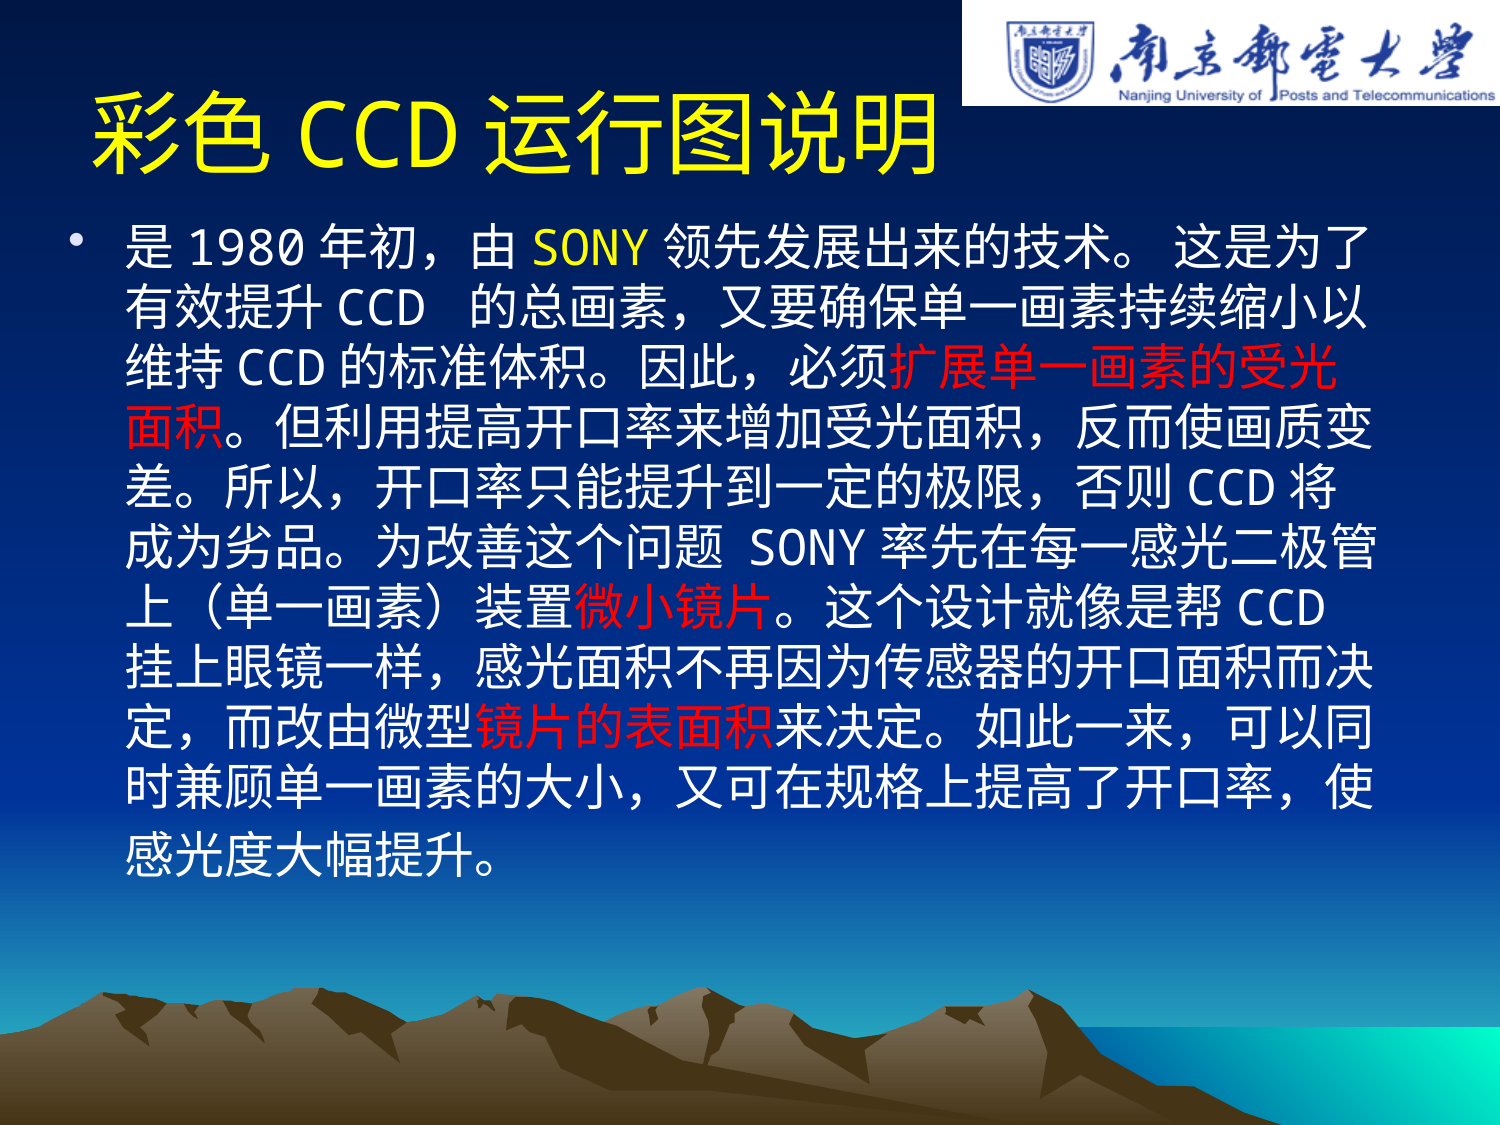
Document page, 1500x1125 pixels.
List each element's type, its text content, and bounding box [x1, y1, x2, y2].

picture [962, 0, 1500, 106]
title 彩色CCD运行图说明 [74, 37, 1426, 226]
list 是1980年初，由SONY领先发展出来的技术。 这是为了有效提升CCD 的总画素，又要确保单一画素持续缩小以维持CCD的标准体积。因此，必须扩展单一画素的受光面积。但利用提高开口率来增加受光面积，反而使画质变差。所以，开口率只能提升到一定的极限，否则CCD将成为劣品。为改善这个问题 SONY率先在每一感光二极管上（单一画素）装置微小镜片。这个设计就像是帮CCD挂上眼镜一样，感光面积不再因为传感器的开口面积而决定，而改由微型镜片的表面积来决定。如此一来，可以同时兼顾单一画素的大小，又可在规格上提高了开口率，使感光度大幅提升。 [52, 207, 1404, 946]
